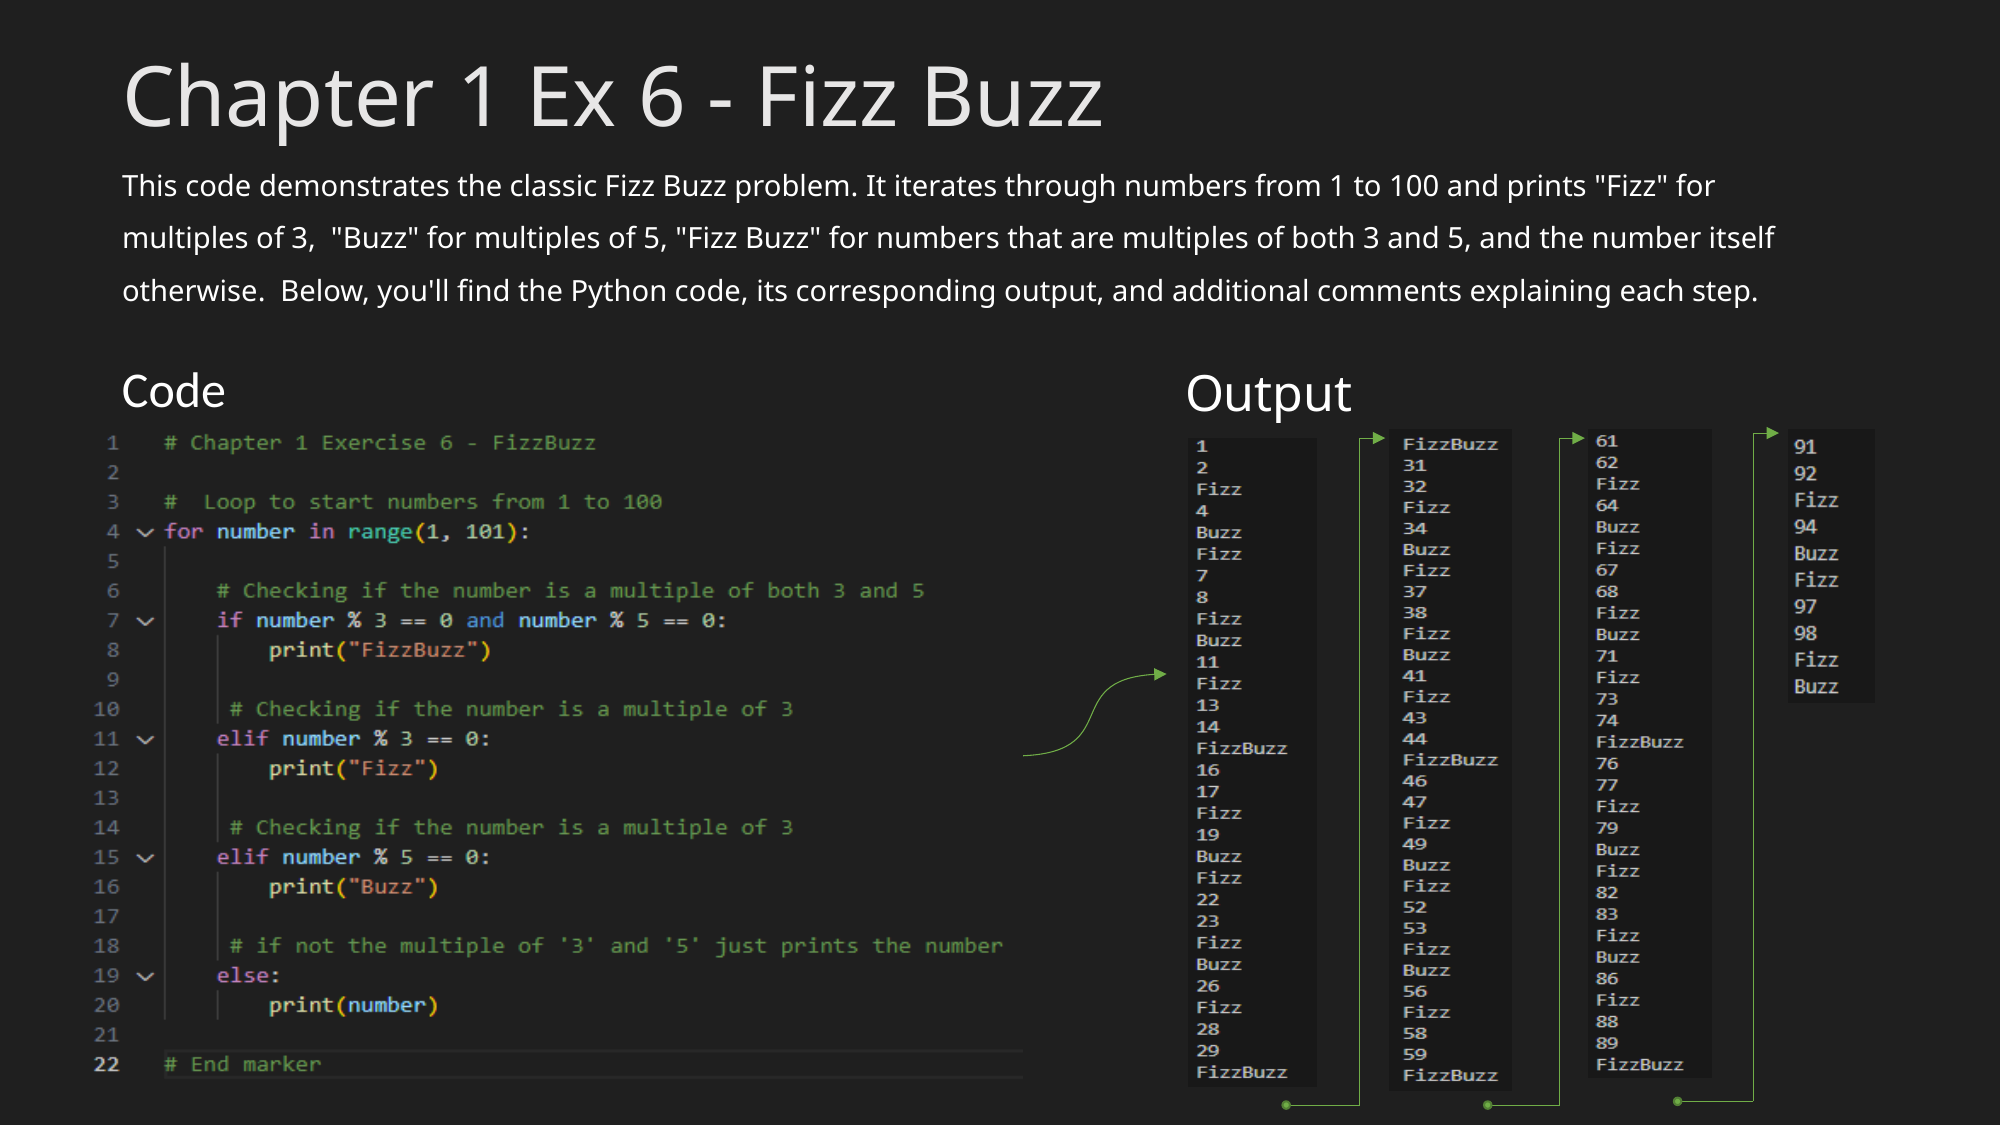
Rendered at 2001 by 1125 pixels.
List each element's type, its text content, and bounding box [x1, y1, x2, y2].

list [1188, 438, 1317, 1087]
text_box [1281, 1100, 1292, 1110]
title Chapter 1 Ex 6 - Fizz Buzz [107, 0, 1833, 209]
text_box Code [107, 349, 251, 425]
text_box [1672, 1096, 1683, 1107]
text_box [1023, 673, 1167, 756]
picture [1588, 429, 1712, 1078]
text_box Output [1170, 353, 1375, 429]
picture [1788, 429, 1875, 704]
list This code demonstrates the classic Fizz Buzz problem. It iterates through numbers from 1 to 100 and prints "Fizz" for multiples of 3, "Buzz" for multiples of 5, "Fizz Buzz" for numbers that are multiples of both 3 and 5, and the number itself otherwise. Below, you'll find the Python code, its corresponding output, and additional comments explaining each step. [107, 175, 1796, 315]
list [86, 429, 1023, 1087]
picture [1389, 429, 1512, 1091]
text_box [1482, 1100, 1493, 1110]
